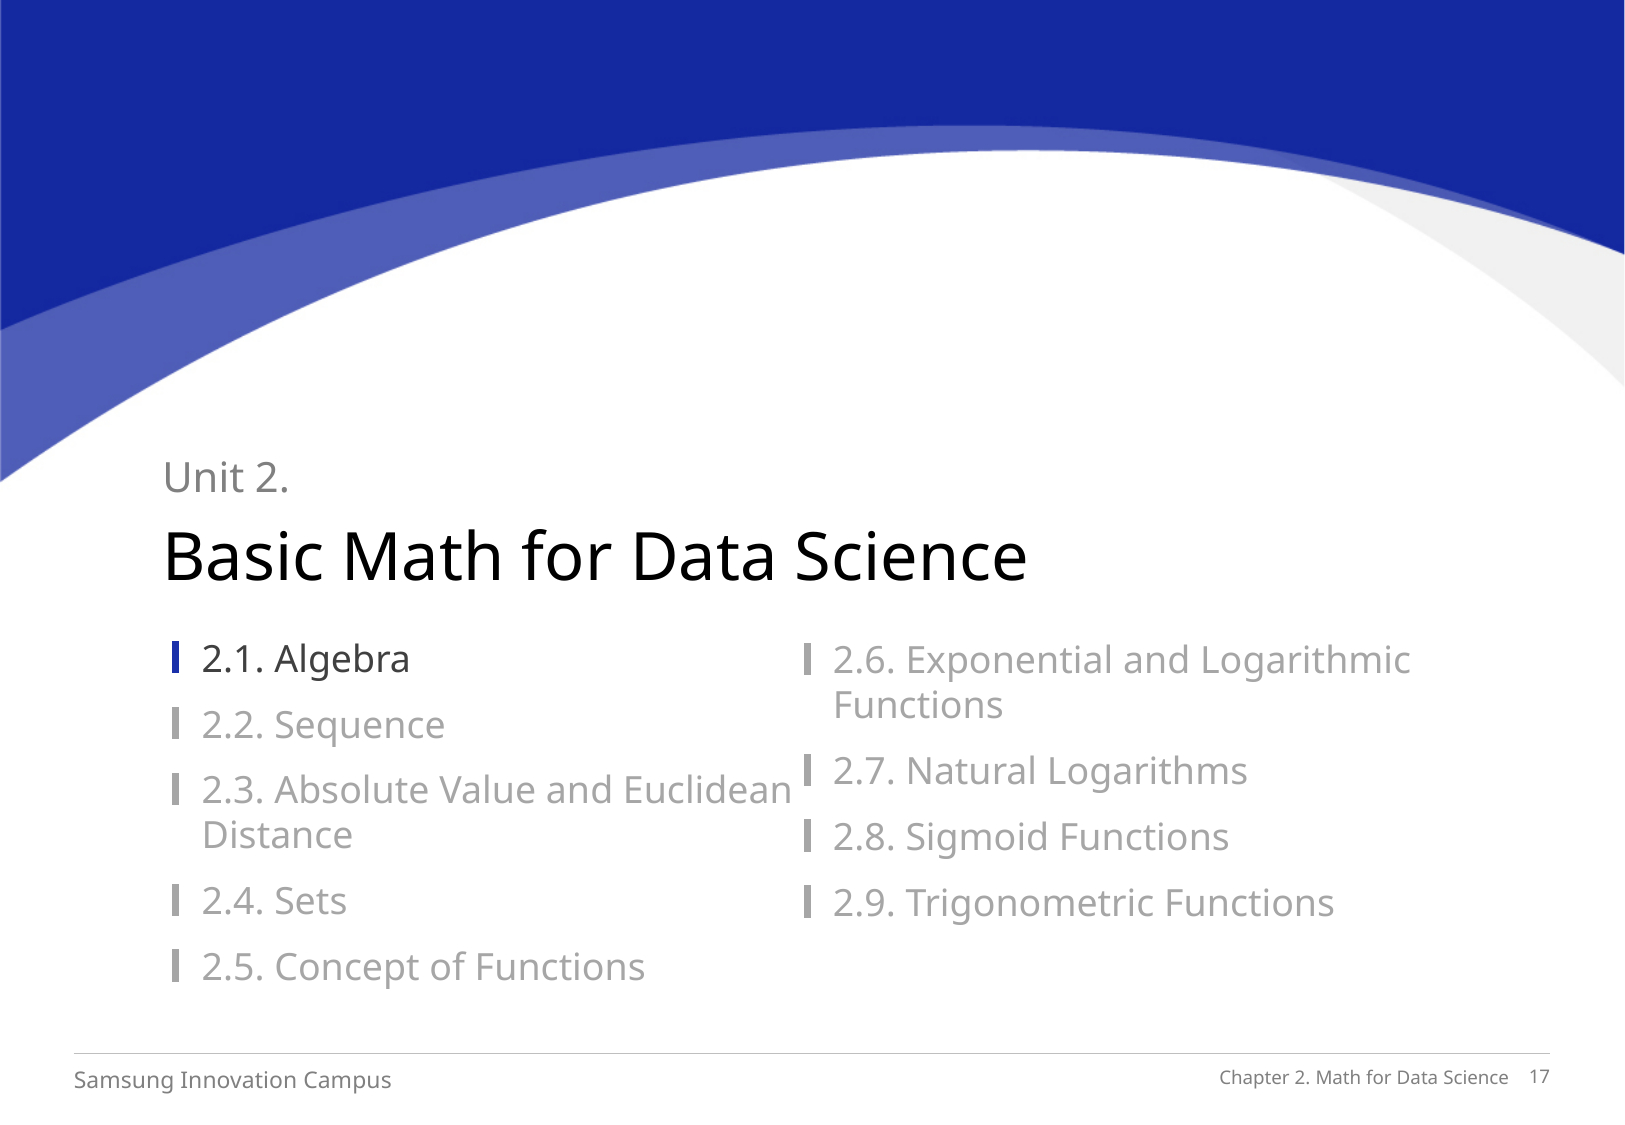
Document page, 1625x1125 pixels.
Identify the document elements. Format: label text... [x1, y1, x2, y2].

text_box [172, 634, 1456, 992]
text_box Unit 2. [161, 450, 1062, 502]
picture [0, 0, 1625, 1125]
text_box Basic Math for Data Science [161, 513, 1625, 595]
